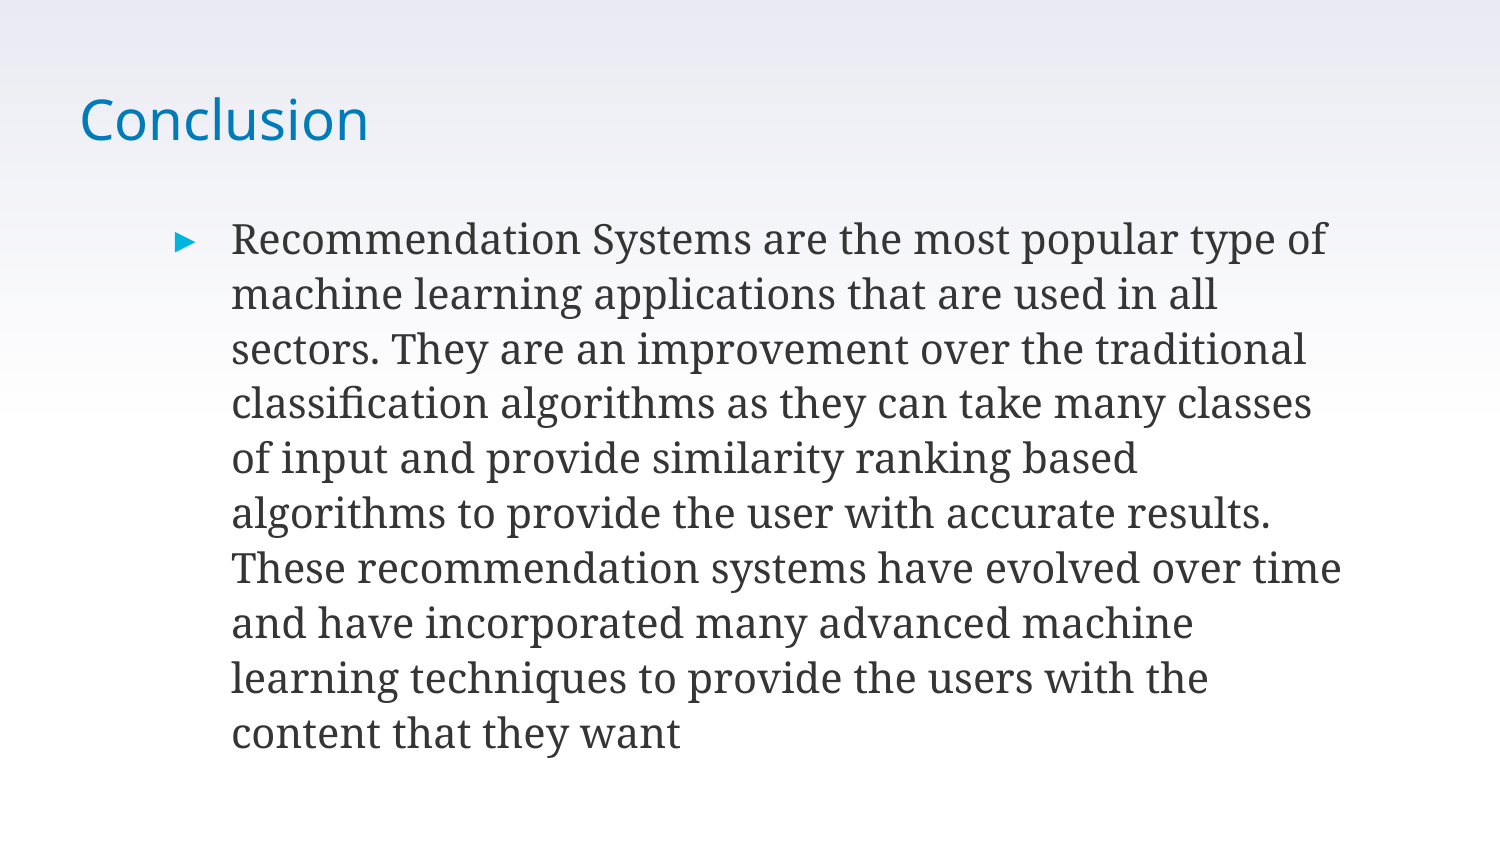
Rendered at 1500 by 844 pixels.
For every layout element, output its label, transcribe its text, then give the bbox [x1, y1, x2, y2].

title Conclusion [79, 97, 1005, 275]
list Recommendation Systems are the most popular type of machine learning applications that are used in all sectors. They are an improvement over the traditional classification algorithms as they can take many classes of input and provide similarity ranking based algorithms to provide the user with accurate results. These recommendation systems have evolved over time and have incorporated many advanced machine learning techniques to provide the users with the content that they want [156, 207, 1344, 685]
